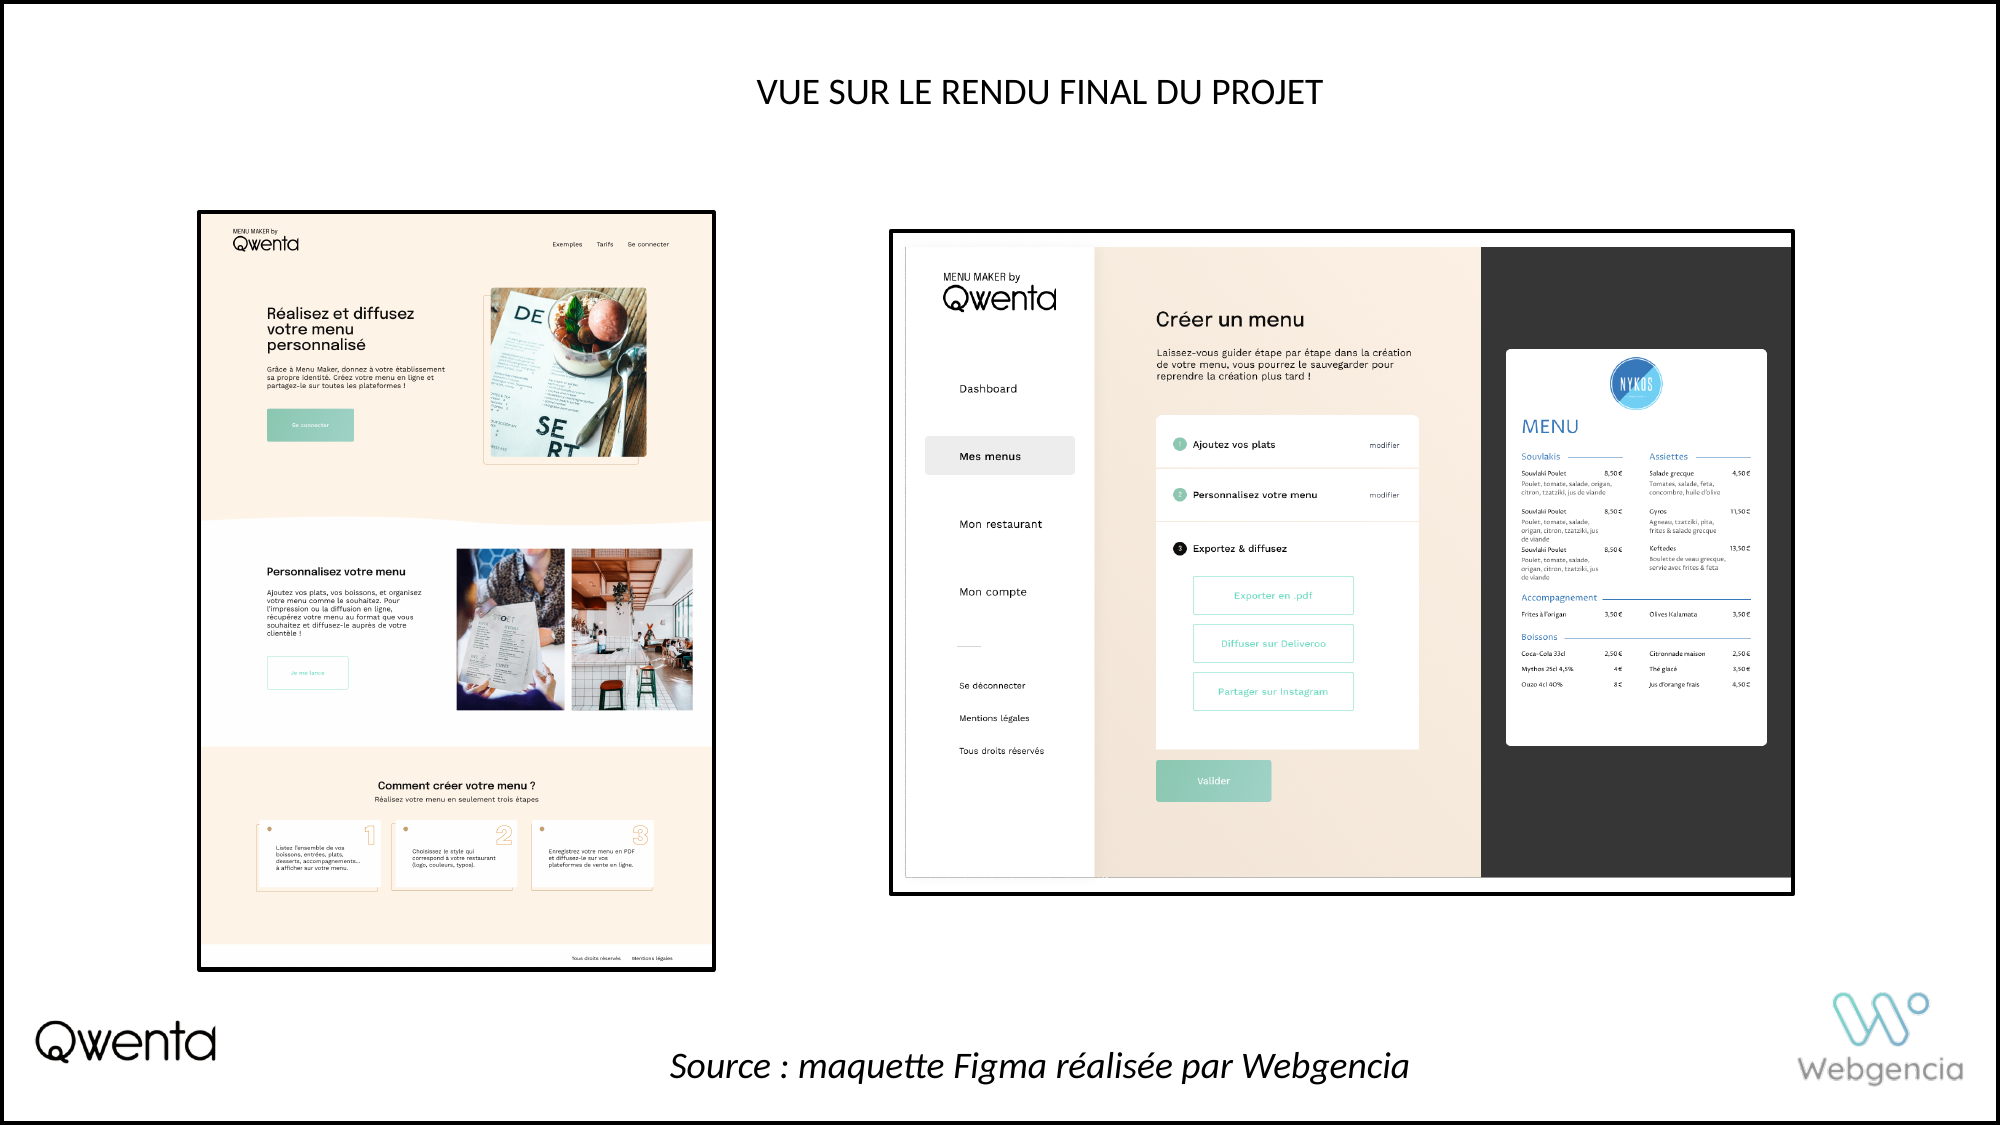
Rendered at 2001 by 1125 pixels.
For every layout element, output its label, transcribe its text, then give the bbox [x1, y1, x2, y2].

picture [0, 214, 712, 1125]
picture [893, 232, 1791, 893]
table_header [4, 4, 1996, 1121]
text_box Source : maquette Figma réalisée par Webgencia [654, 1034, 1426, 1094]
text_box VUE SUR LE RENDU FINAL DU PROJET [741, 60, 1339, 120]
picture [1770, 967, 1988, 1090]
